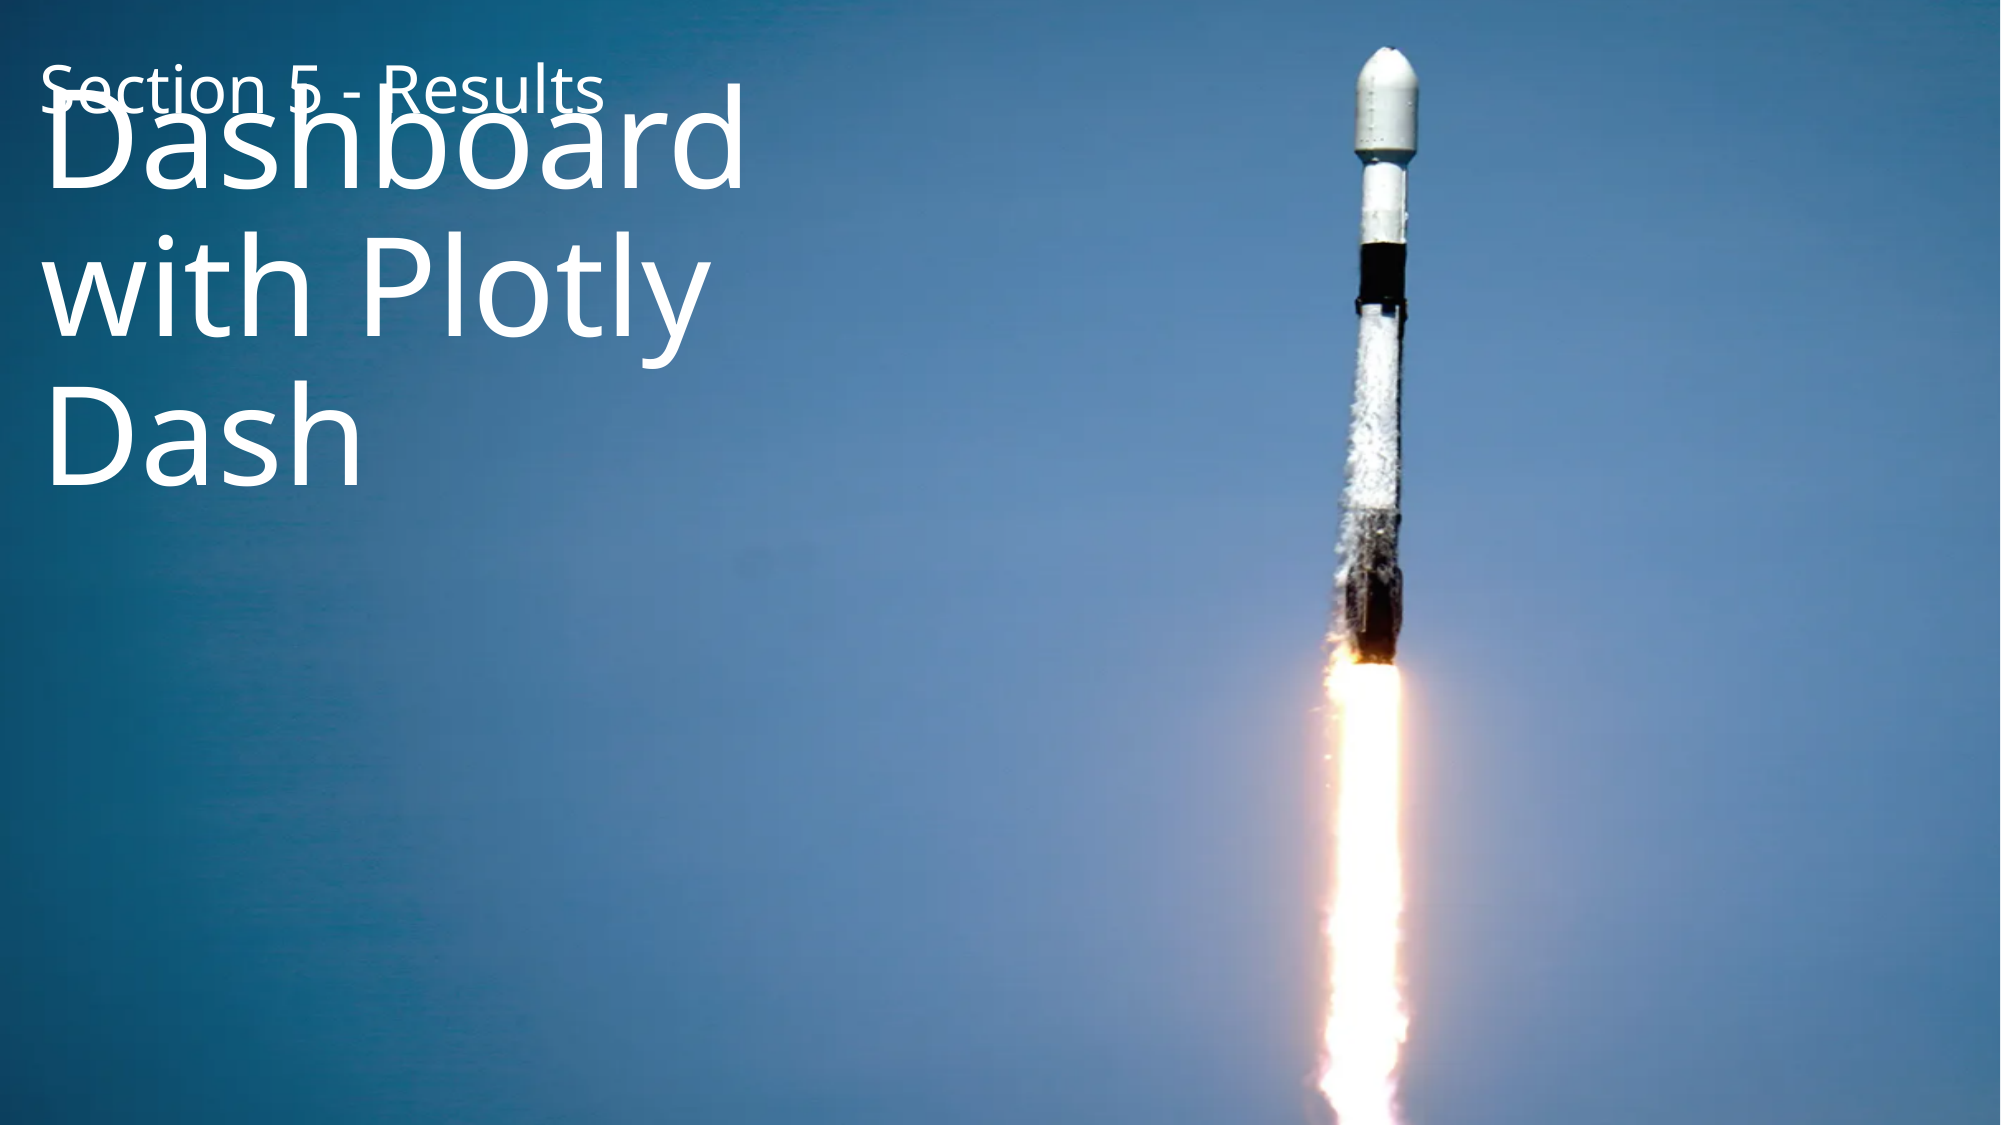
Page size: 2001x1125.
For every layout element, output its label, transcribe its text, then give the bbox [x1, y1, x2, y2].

text_box Section 5 - Results [24, 23, 737, 160]
picture [0, 0, 2001, 1125]
title Dashboard with Plotly Dash [25, 110, 951, 475]
